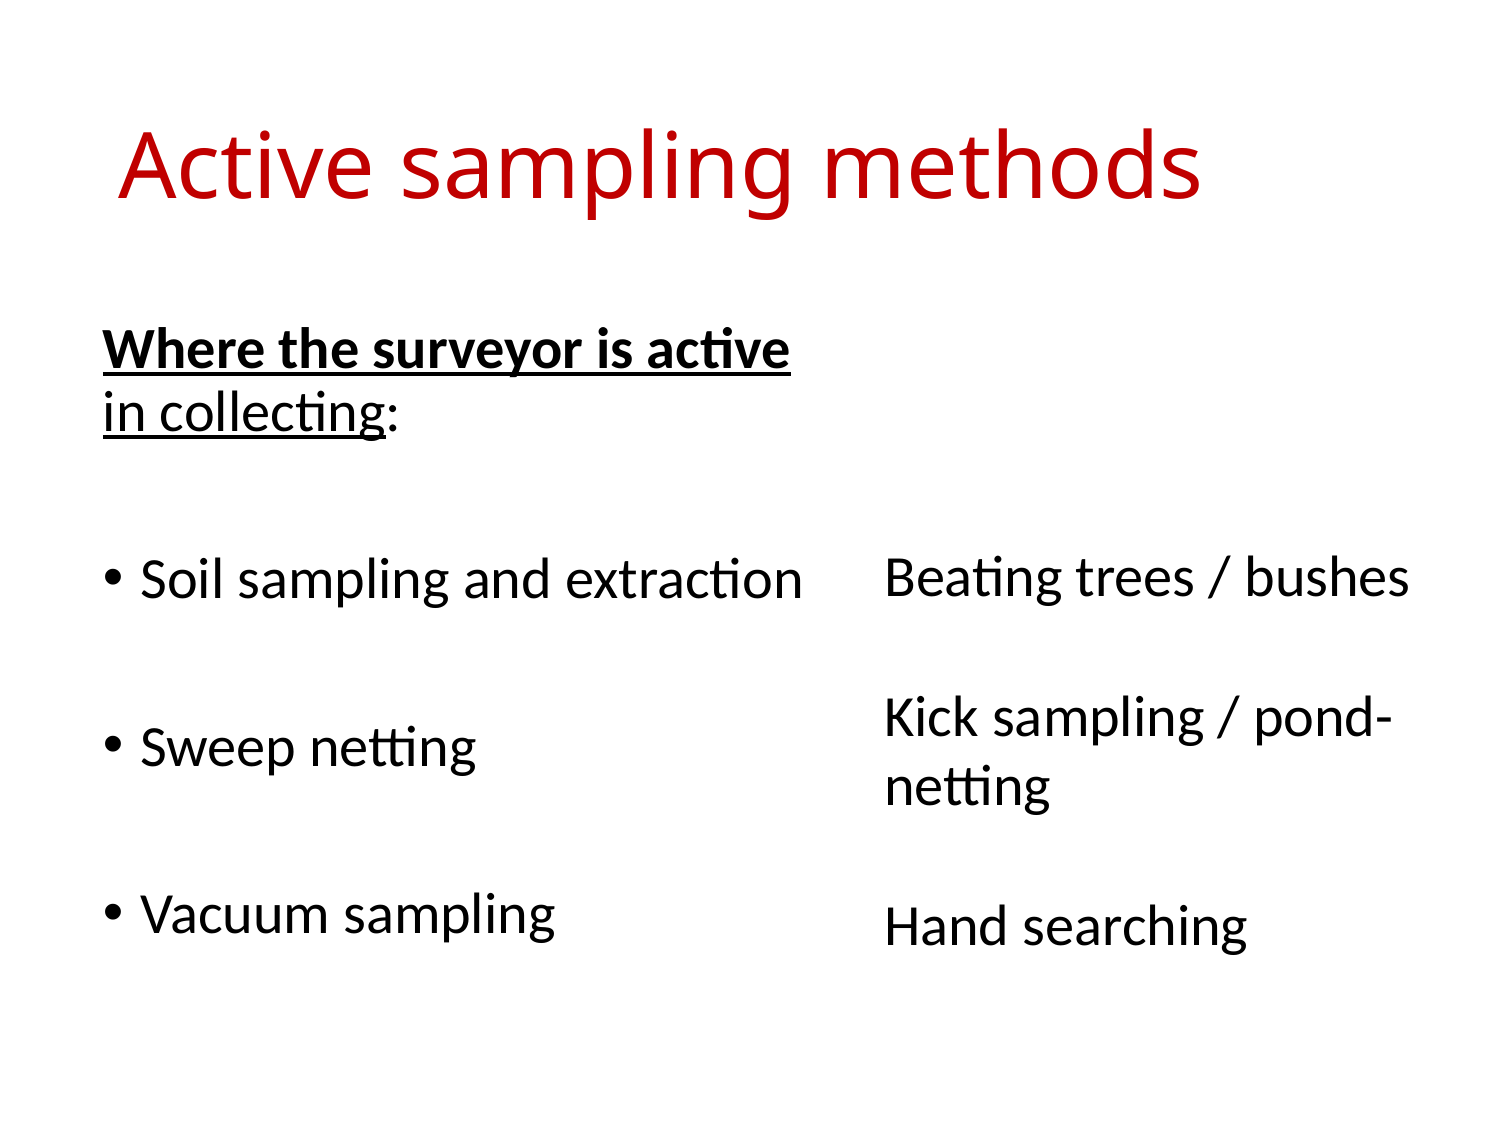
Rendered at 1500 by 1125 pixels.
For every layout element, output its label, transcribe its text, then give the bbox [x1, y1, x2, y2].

title Active sampling methods [103, 59, 1397, 278]
list Where the surveyor is active in collecting: Soil sampling and extraction Sweep netting Vacuum sampling [87, 310, 834, 860]
text_box Beating trees / bushes Kick sampling / pond-netting Hand searching [869, 530, 1500, 1010]
